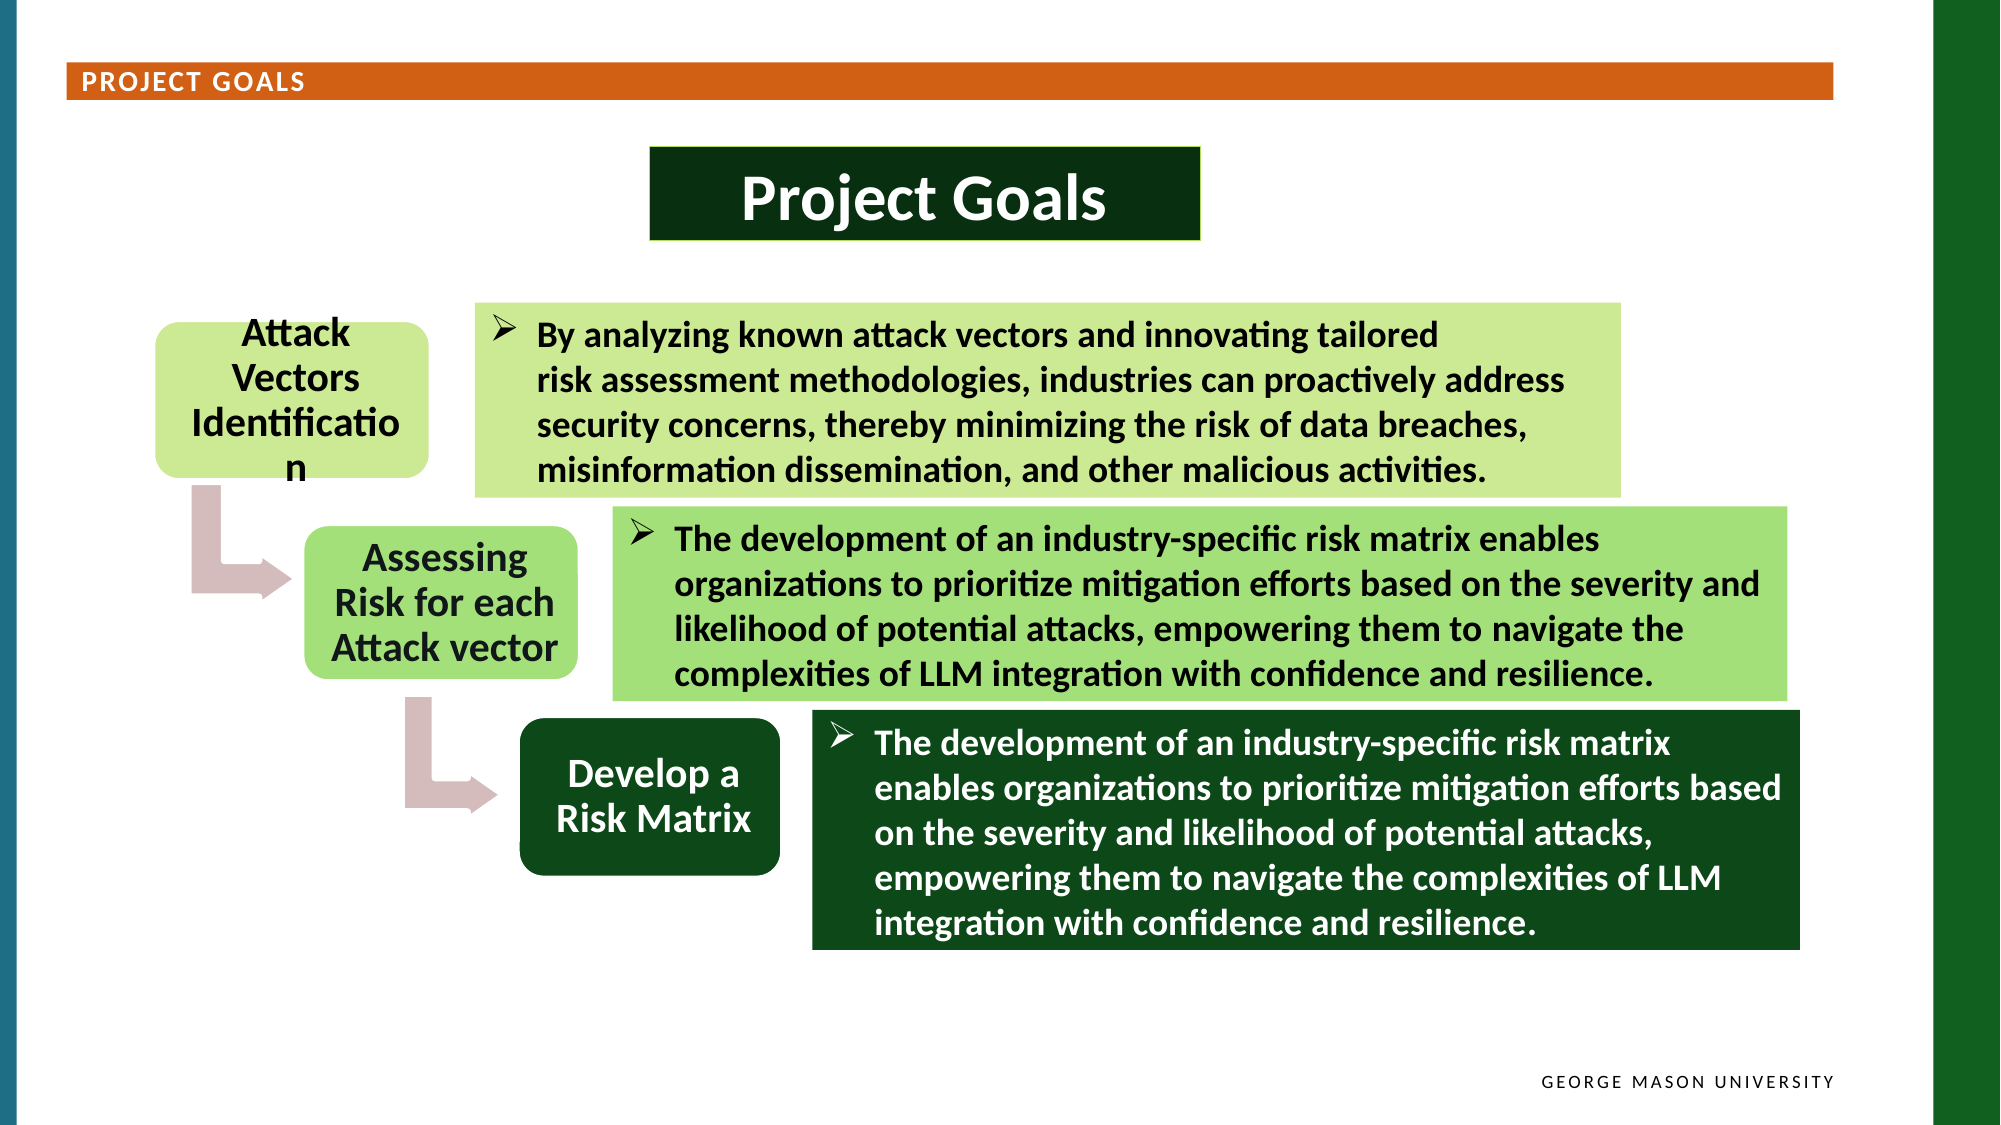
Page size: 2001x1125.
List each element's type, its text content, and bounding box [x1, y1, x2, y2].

list Project Goals [66, 62, 1834, 100]
text_box Project Goals [649, 146, 1201, 241]
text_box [87, 305, 1834, 1008]
